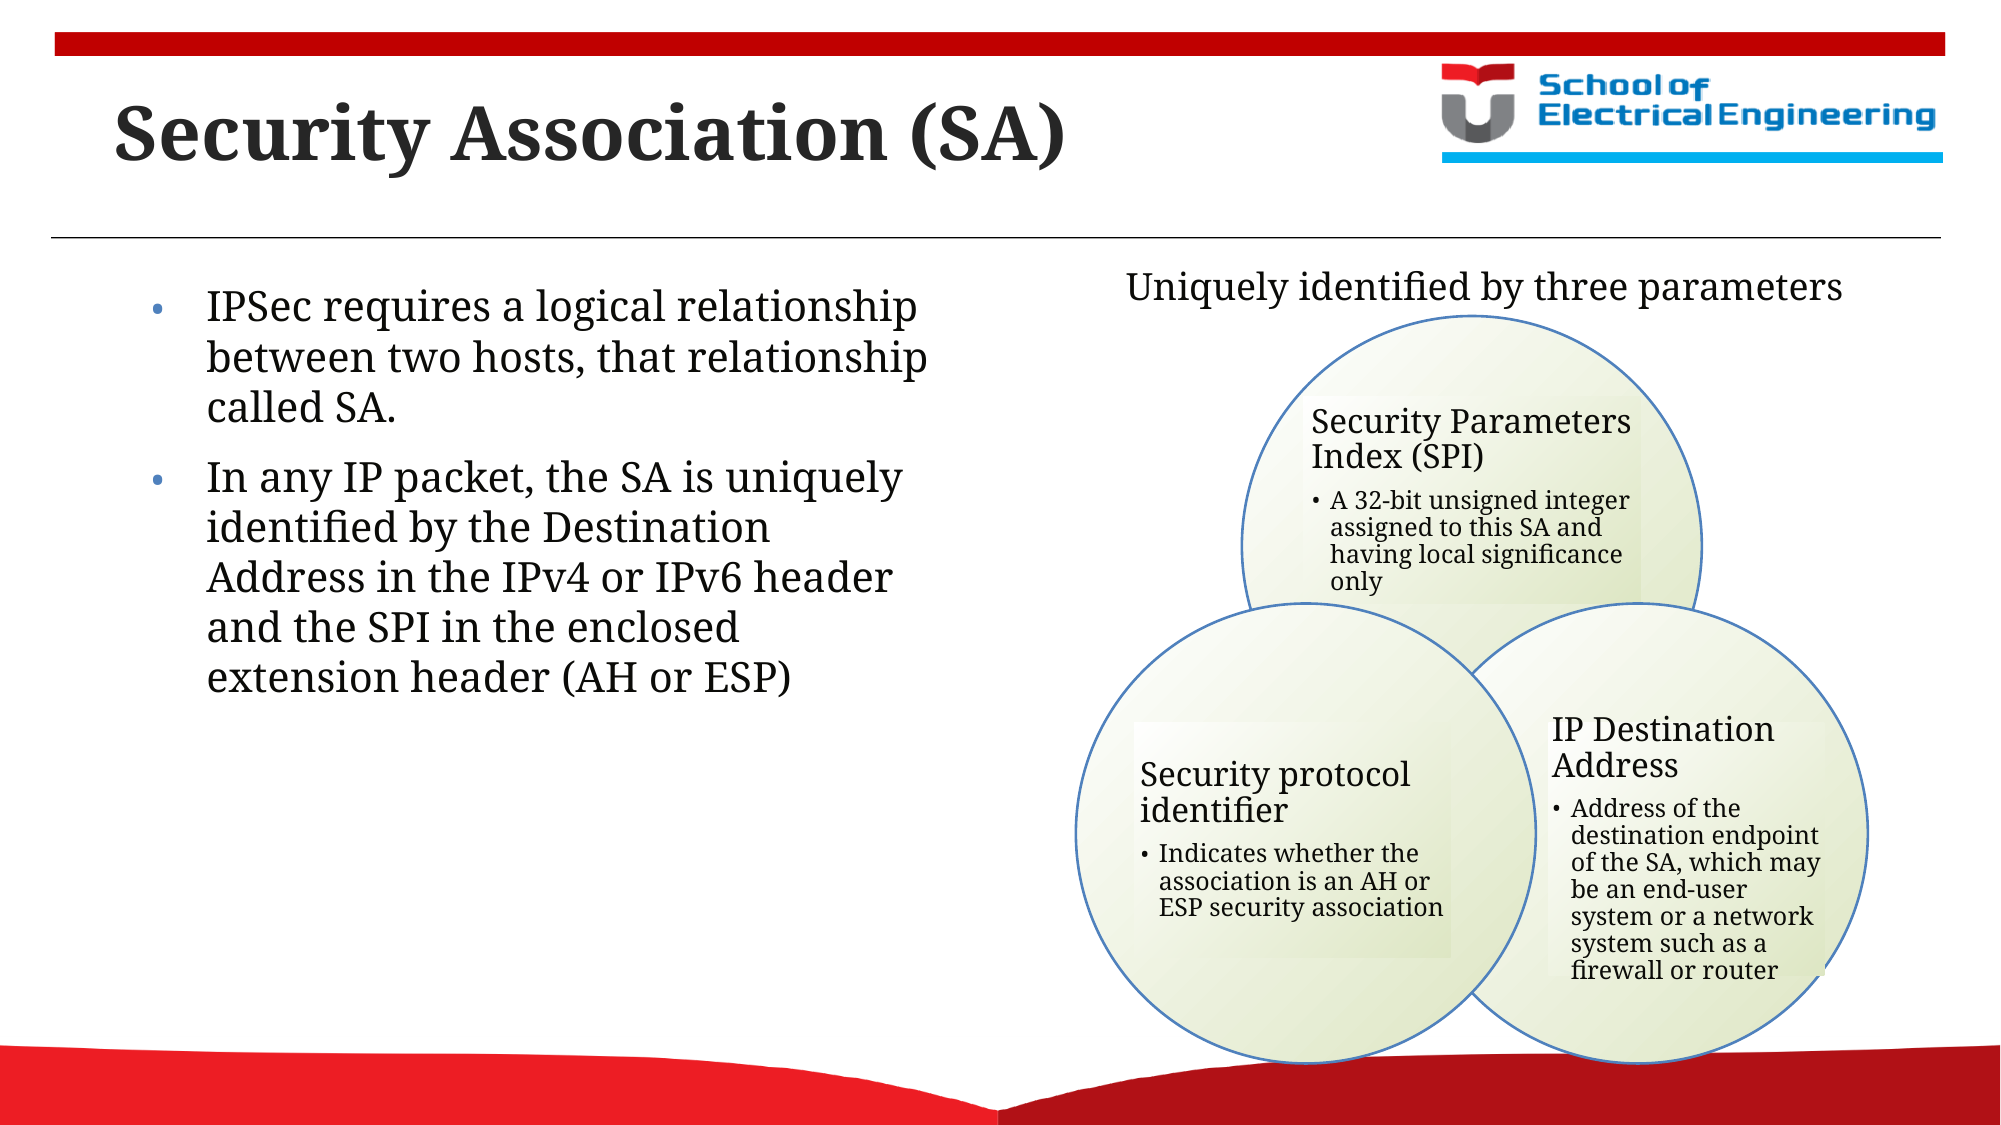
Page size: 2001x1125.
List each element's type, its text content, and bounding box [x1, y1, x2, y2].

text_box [1538, 603, 1869, 1064]
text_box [1241, 315, 1703, 601]
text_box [1075, 603, 1537, 1064]
list IPSec requires a logical relationship between two hosts, that relationship called SA. In any IP packet, the SA is uniquely identified by the Destination Address in the IPv4 or IPv6 header and the SPI in the enclosed extension header (AH or ESP) [134, 272, 945, 976]
picture [1431, 63, 1943, 163]
title Security Association (SA) [99, 78, 1432, 233]
text_box Uniquely identified by three parameters [1110, 255, 1868, 316]
picture [0, 1036, 2001, 1125]
